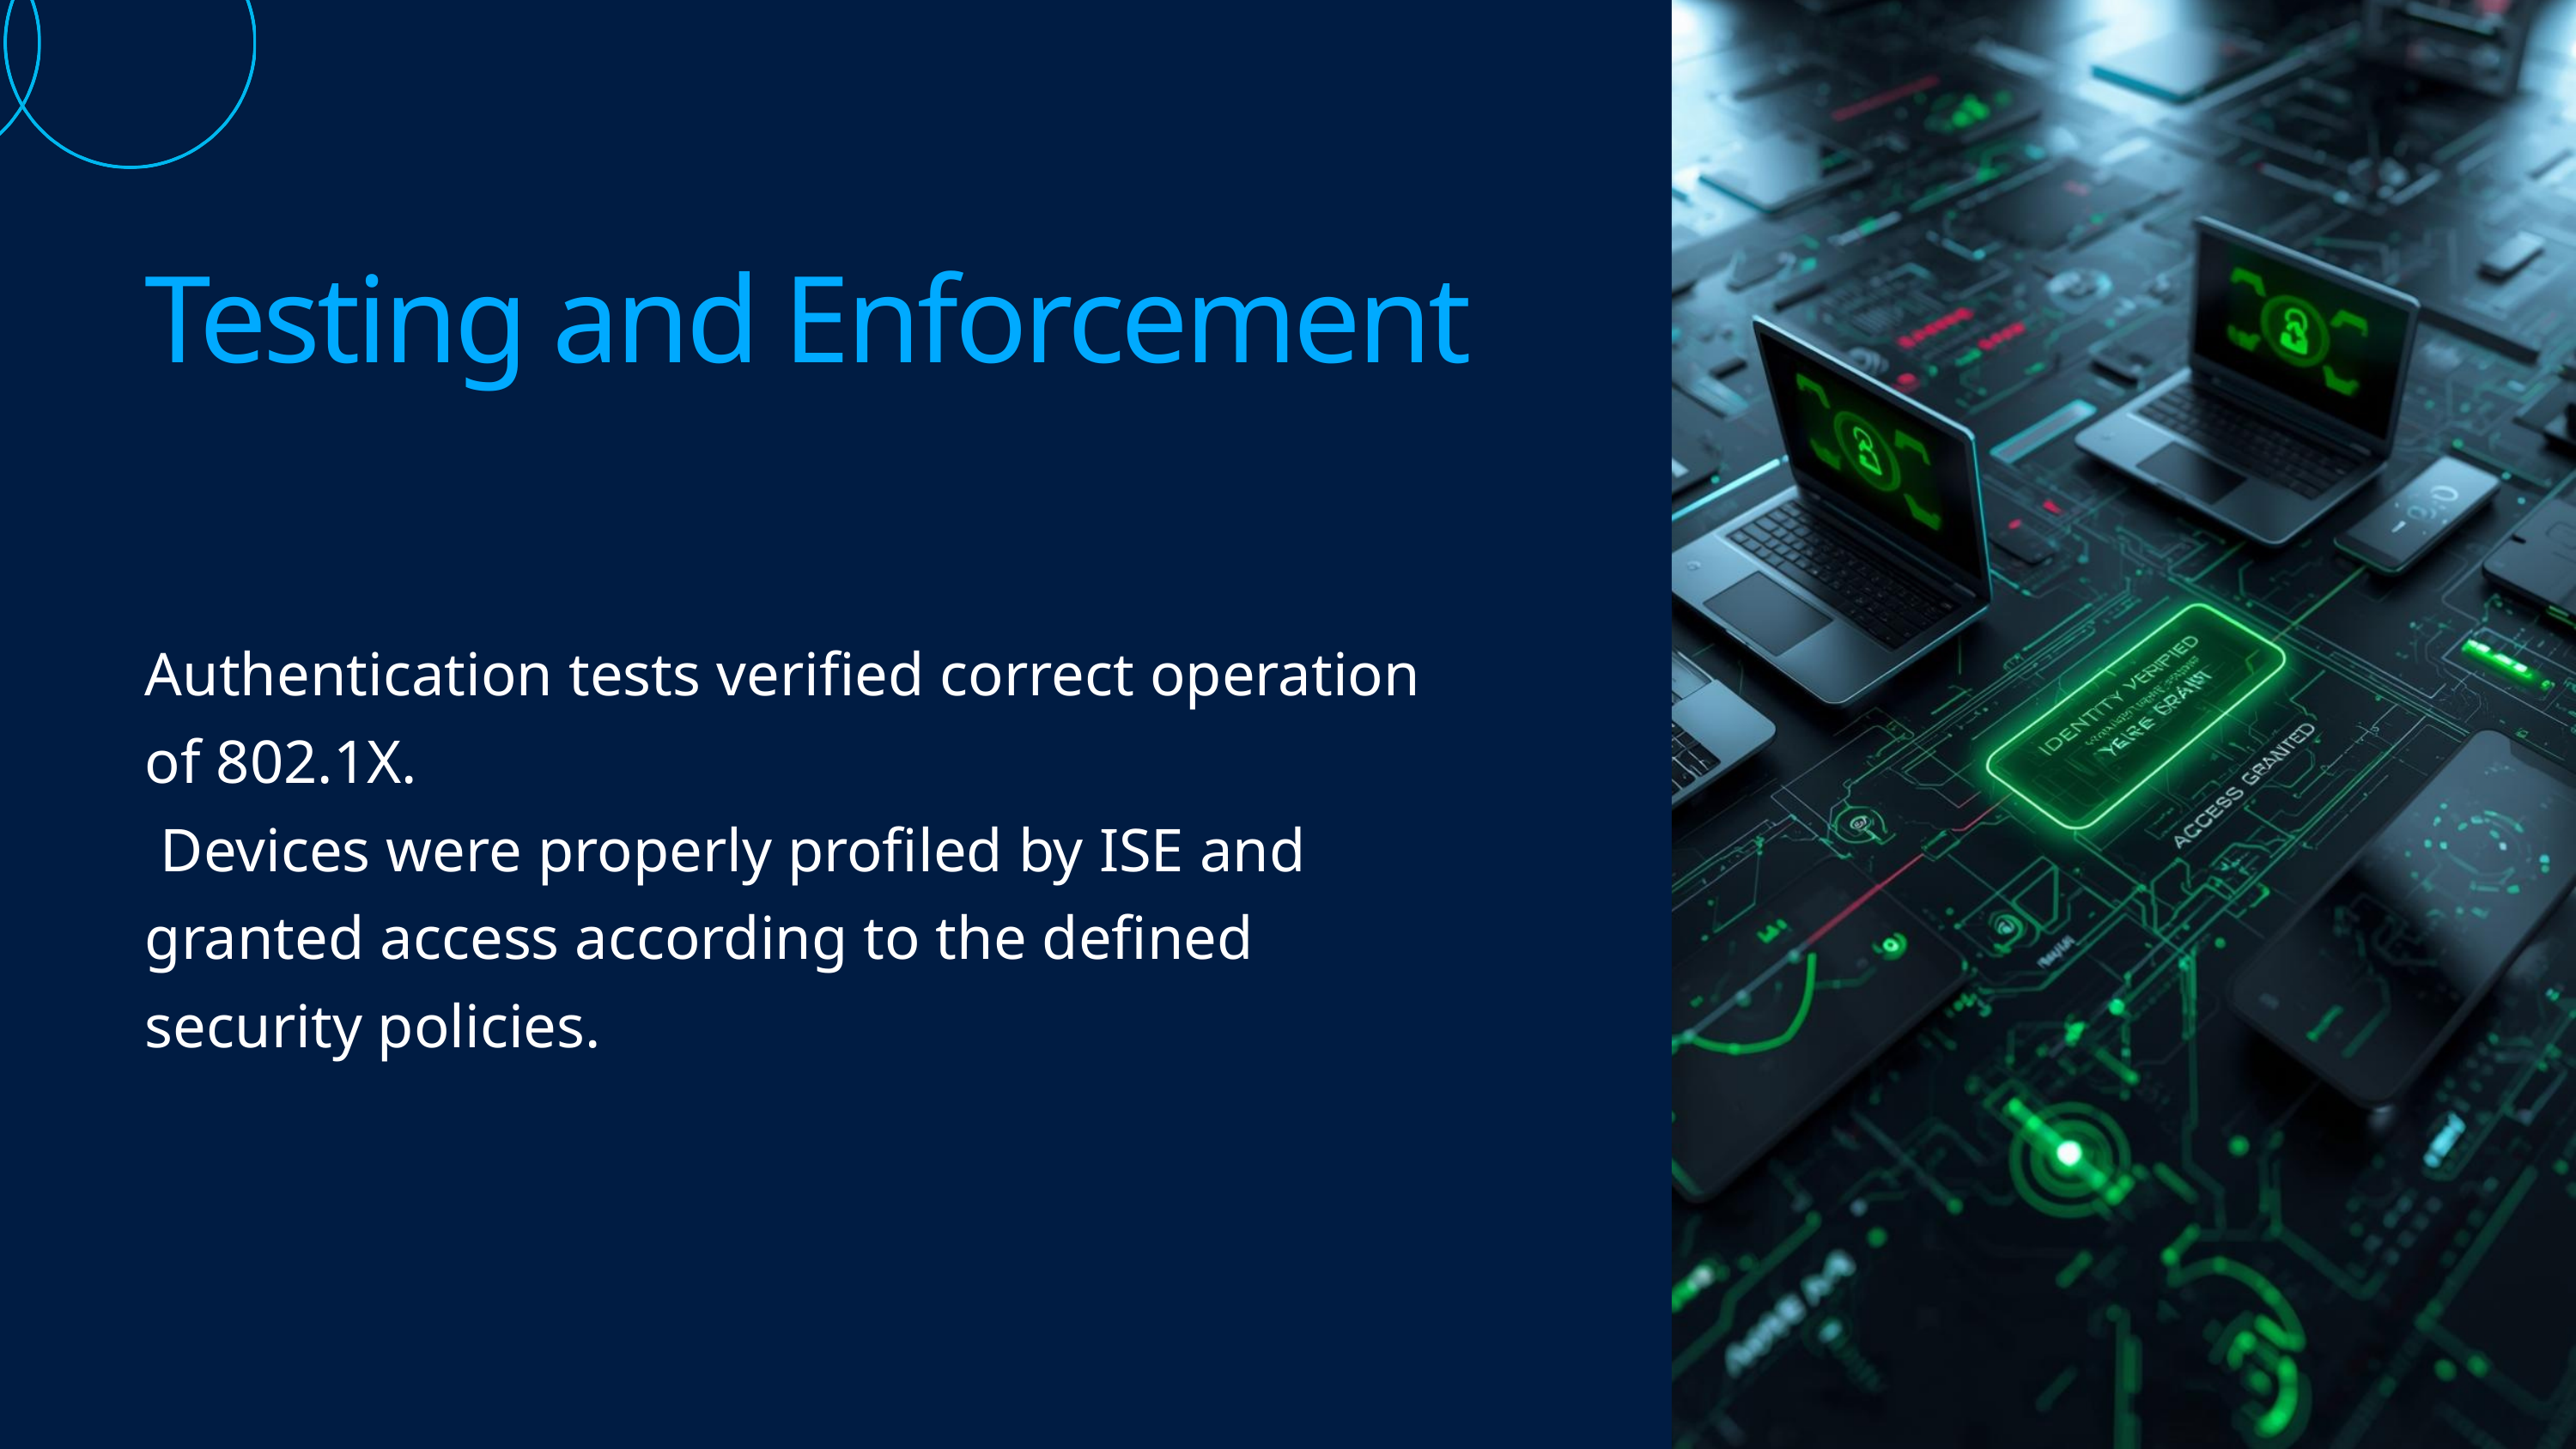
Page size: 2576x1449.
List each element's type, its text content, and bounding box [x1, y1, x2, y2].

text_box Testing and Enforcement [144, 266, 1521, 387]
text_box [1671, 0, 2576, 1449]
text_box Authentication tests verified correct operation of 802.1X. Devices were properly profiled by ISE and granted access according to the defined security policies. [144, 619, 1441, 1059]
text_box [0, 0, 257, 169]
